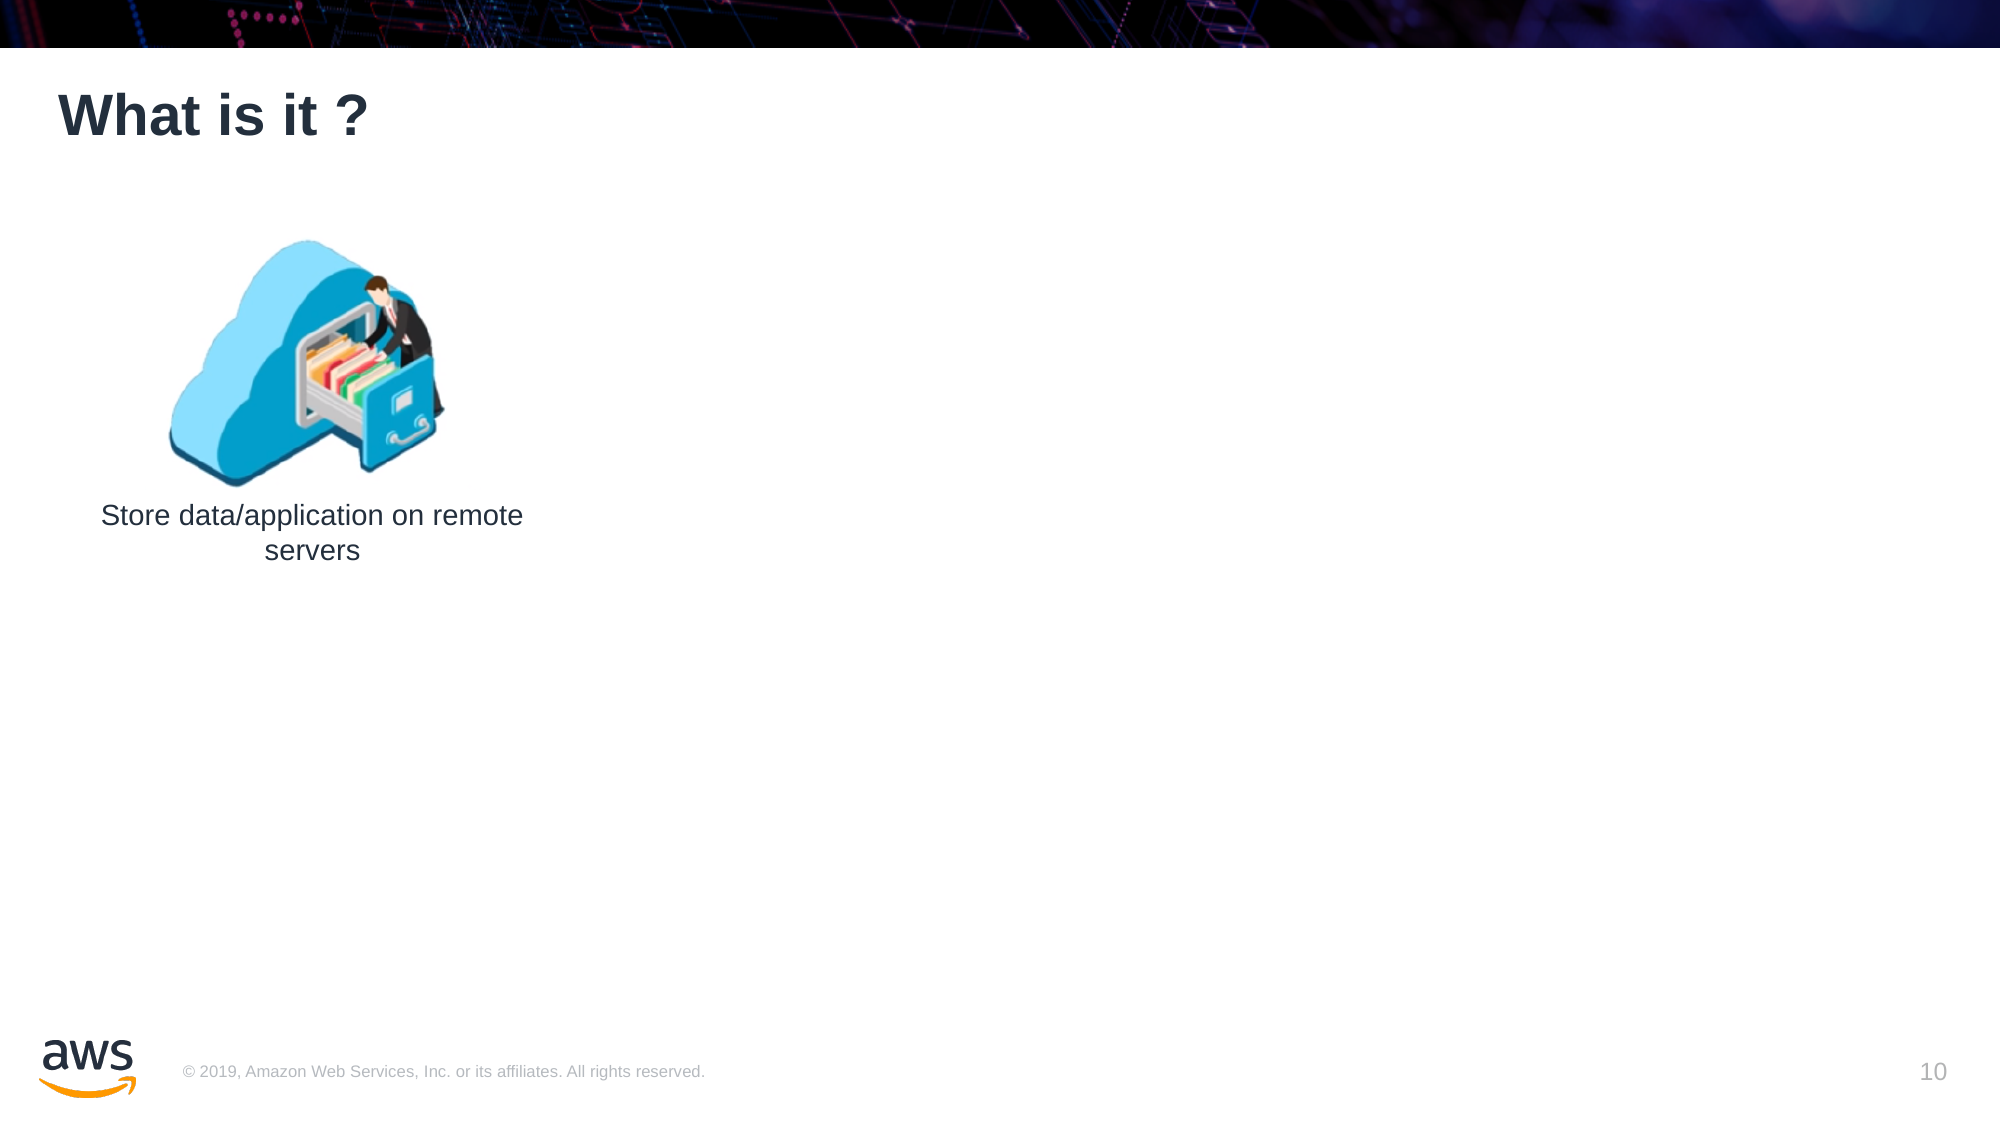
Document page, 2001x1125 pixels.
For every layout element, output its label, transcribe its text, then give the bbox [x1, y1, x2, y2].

title What is it ? [43, 67, 1963, 166]
picture [0, 0, 2000, 48]
slide_number 10 [1512, 1040, 1963, 1101]
picture [144, 233, 481, 490]
picture [39, 1040, 136, 1098]
text_box Store data/application on remote servers [34, 489, 591, 574]
